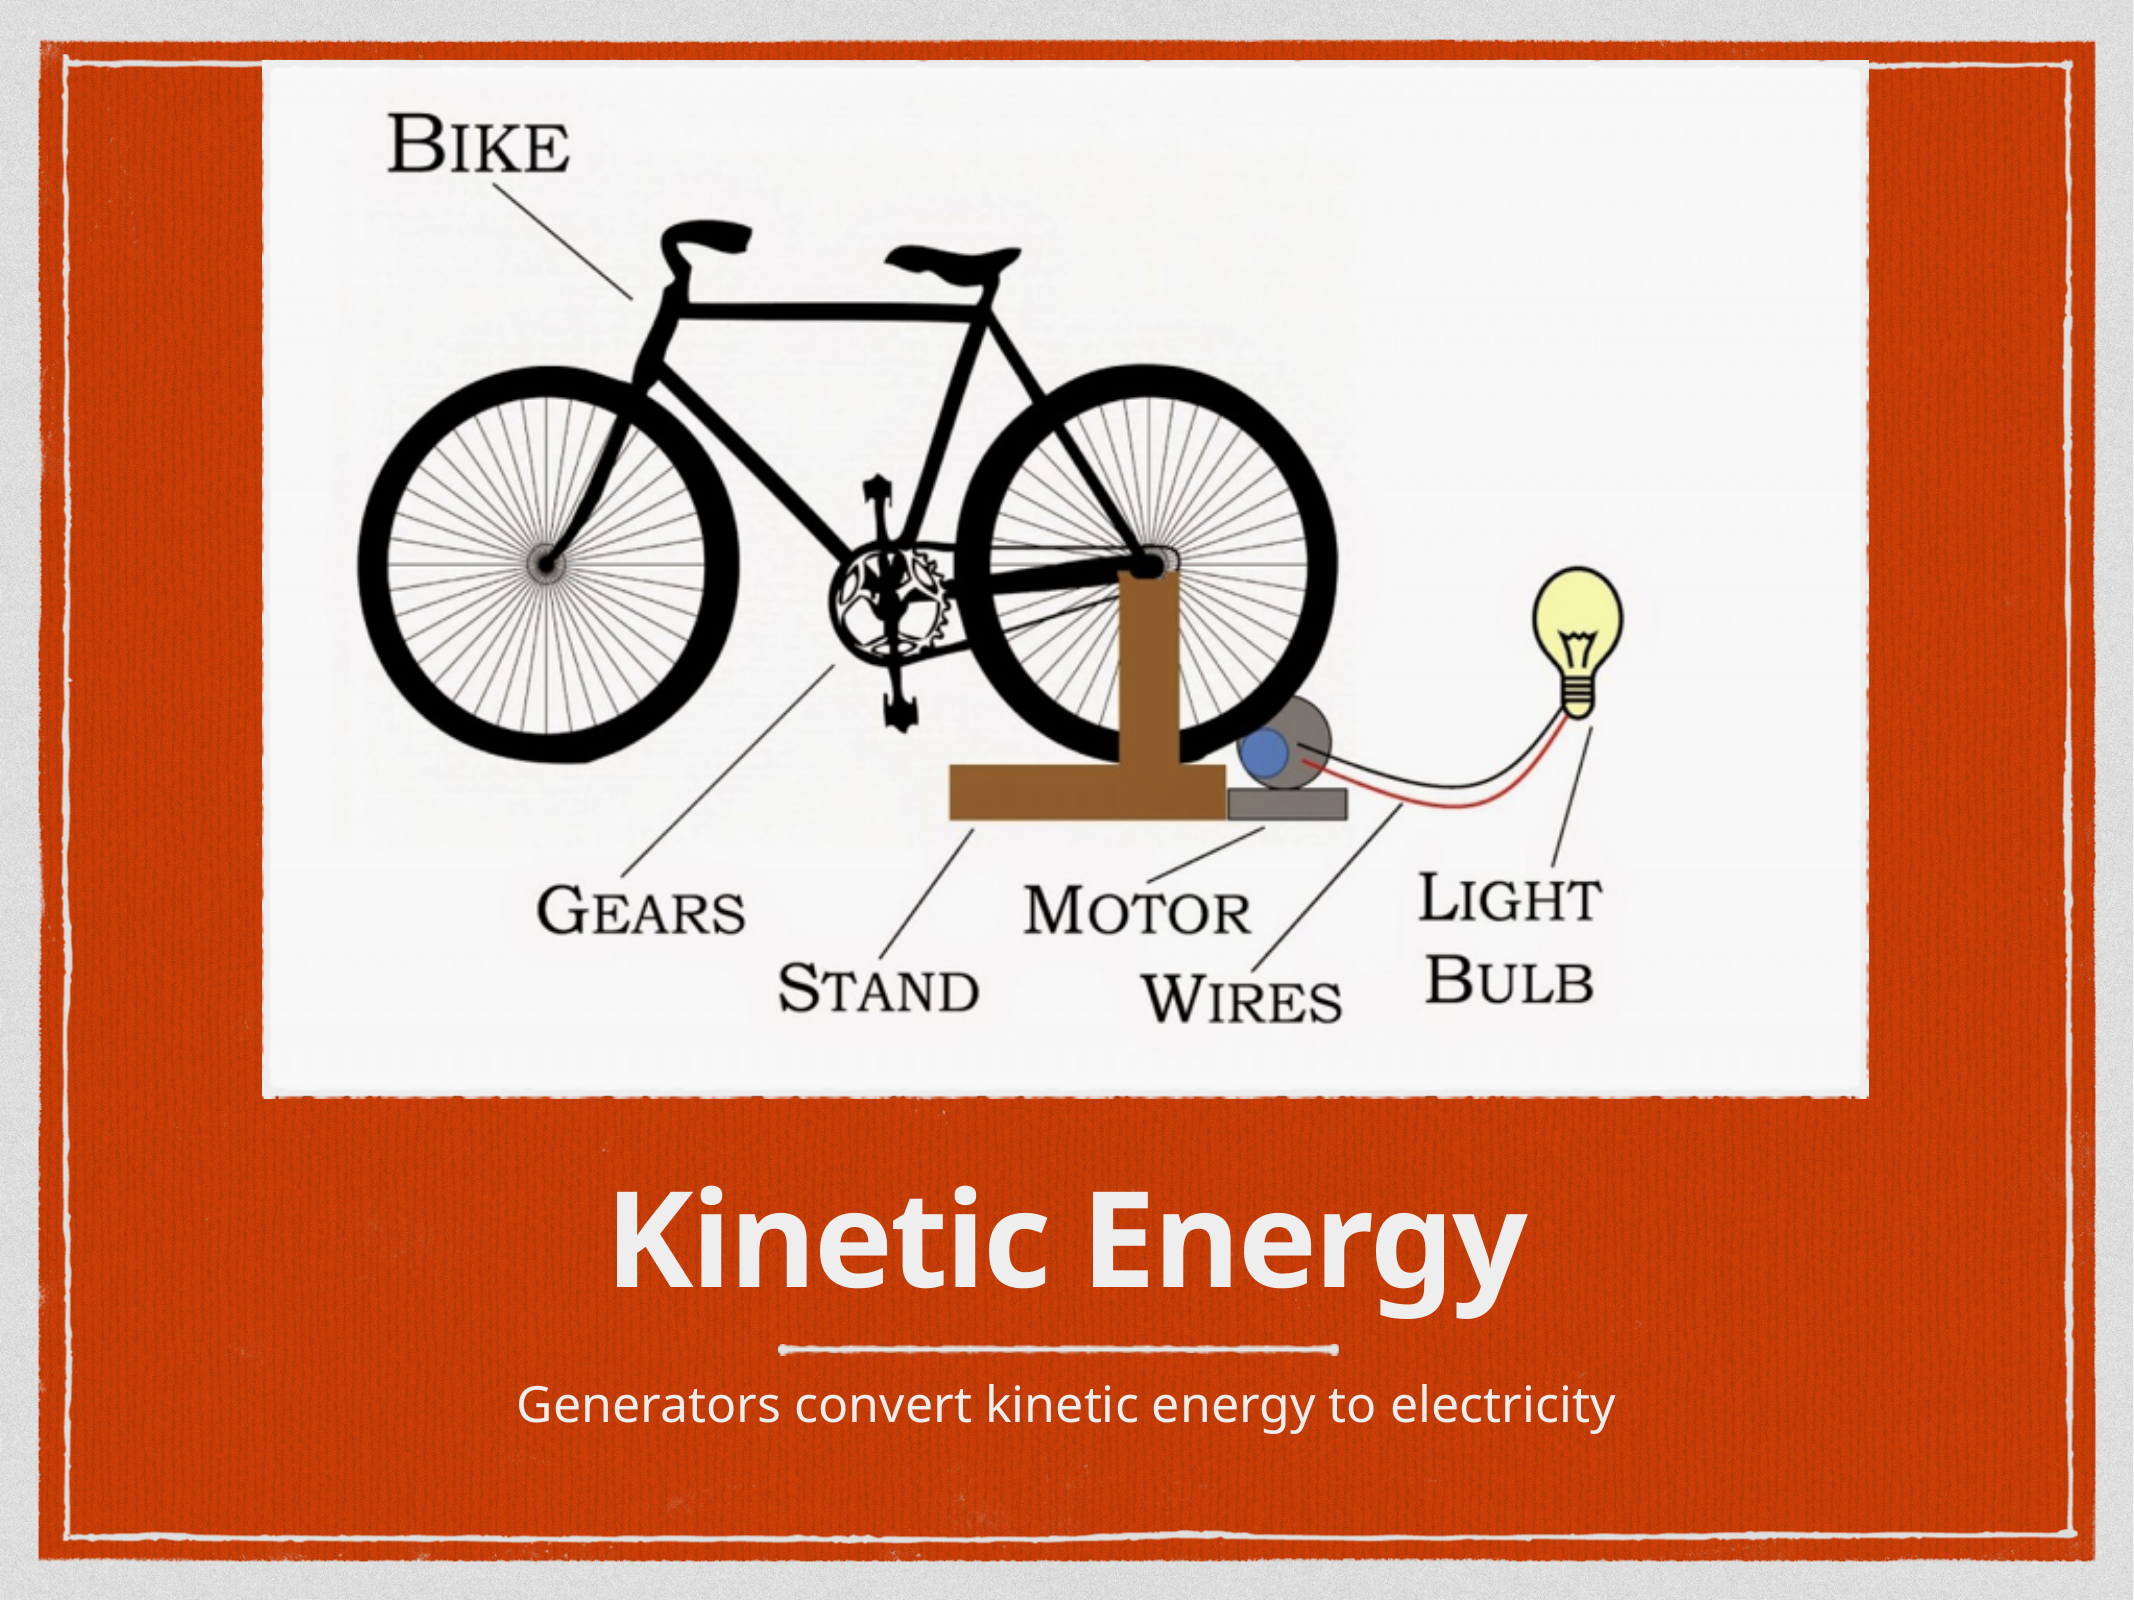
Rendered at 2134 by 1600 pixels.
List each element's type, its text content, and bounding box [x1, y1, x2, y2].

picture [0, 0, 2134, 1600]
title Kinetic Energy [103, 1122, 2030, 1324]
list Generators convert kinetic energy to electricity [103, 1364, 2030, 1509]
